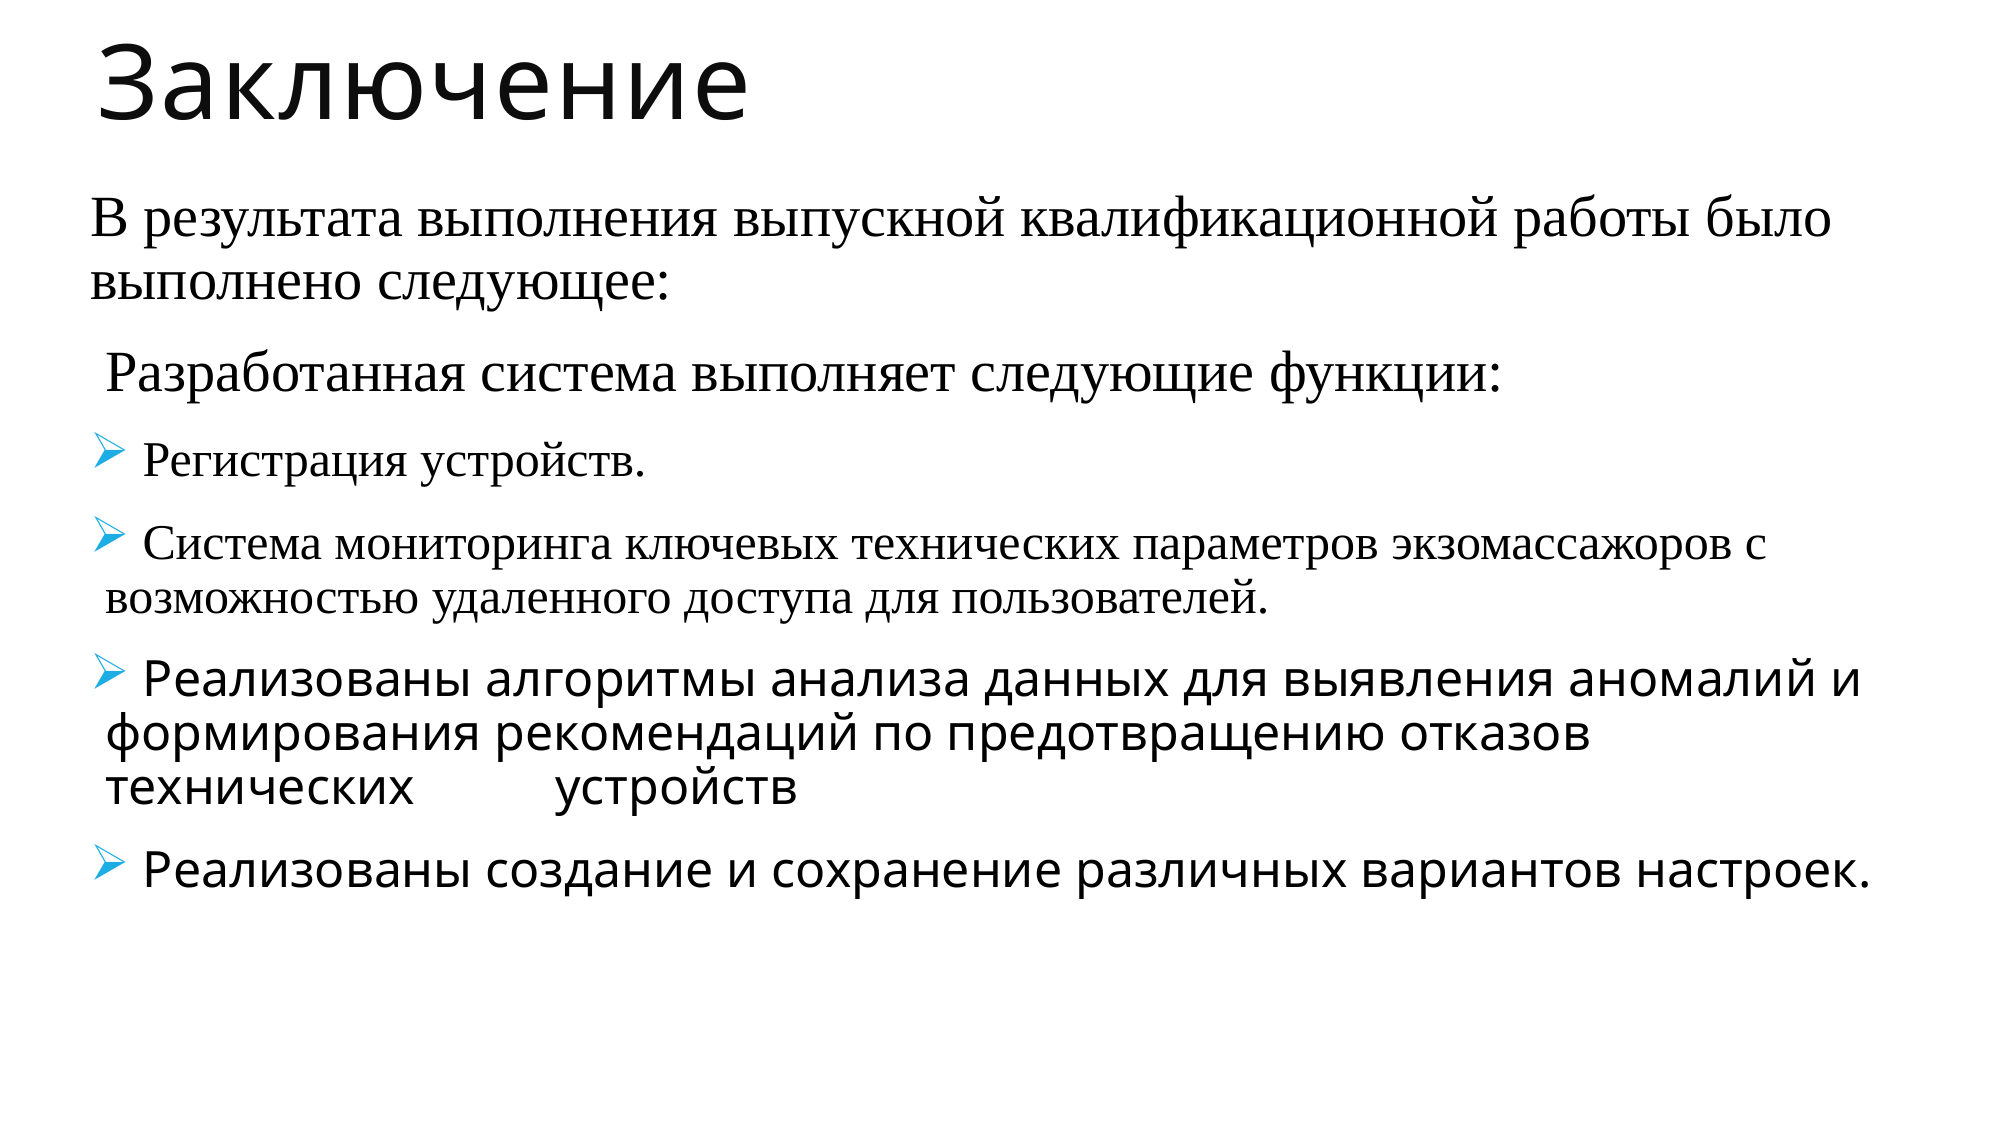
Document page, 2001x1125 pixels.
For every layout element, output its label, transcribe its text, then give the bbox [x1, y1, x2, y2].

list В результата выполнения выпускной квалификационной работы было выполнено следующее: Разработанная система выполняет следующие функции: Регистрация устройств. Система мониторинга ключевых технических параметров экзомассажоров с возможностью удаленного доступа для пользователей. Реализованы алгоритмы анализа данных для выявления аномалий и формирования рекомендаций по предотвращению отказов технических устройств Реализованы создание и сохранение различных вариантов настроек. [82, 178, 1887, 1034]
title Заключение [82, 27, 1761, 152]
